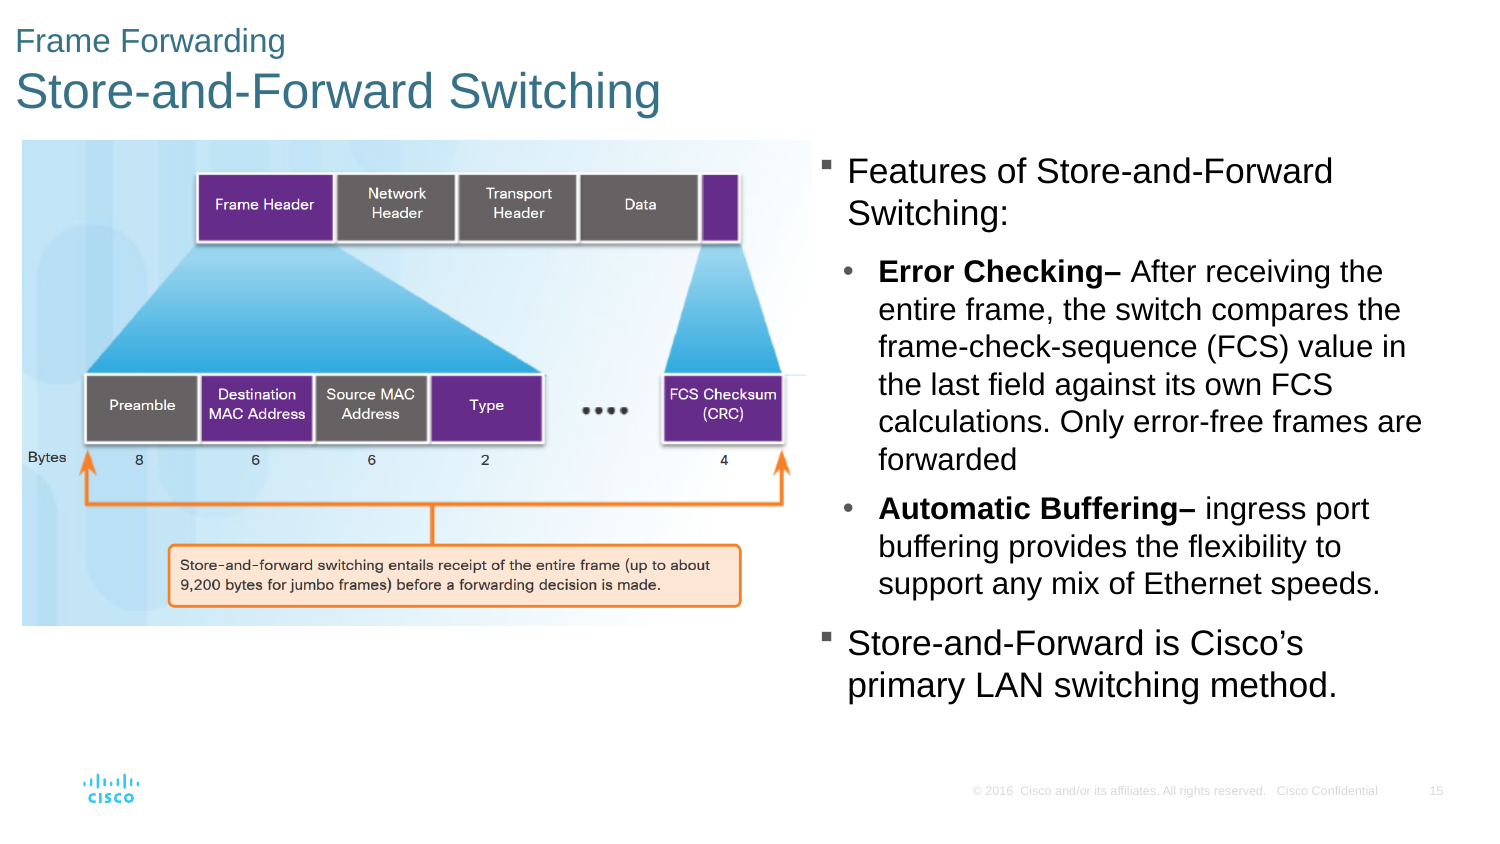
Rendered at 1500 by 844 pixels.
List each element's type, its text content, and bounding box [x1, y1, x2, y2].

picture [22, 140, 812, 626]
list Features of Store-and-Forward Switching: Error Checking– After receiving the entire frame, the switch compares the frame-check-sequence (FCS) value in the last field against its own FCS calculations. Only error-free frames are forwarded Automatic Buffering– ingress port buffering provides the flexibility to support any mix of Ethernet speeds. Store-and-Forward is Cisco’s primary LAN switching method. [804, 140, 1446, 722]
title Frame Forwarding Store-and-Forward Switching [0, 6, 1500, 131]
